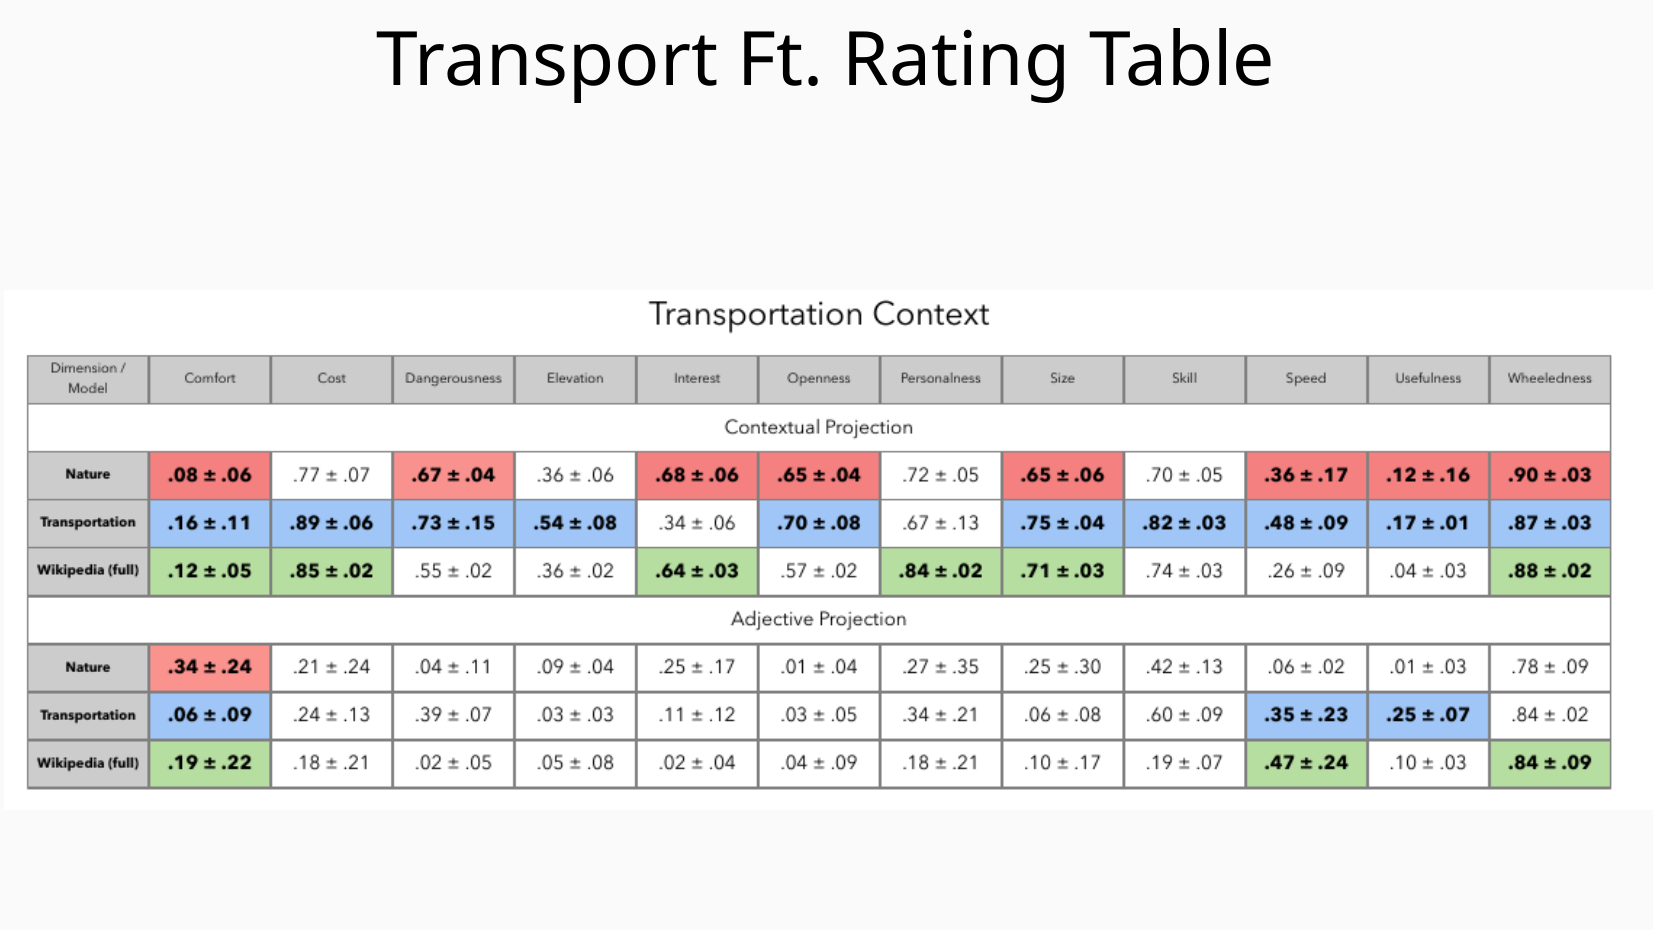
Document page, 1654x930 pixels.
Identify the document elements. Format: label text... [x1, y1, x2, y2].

picture [4, 290, 1654, 811]
text_box Transport Ft. Rating Table [82, 10, 1570, 101]
